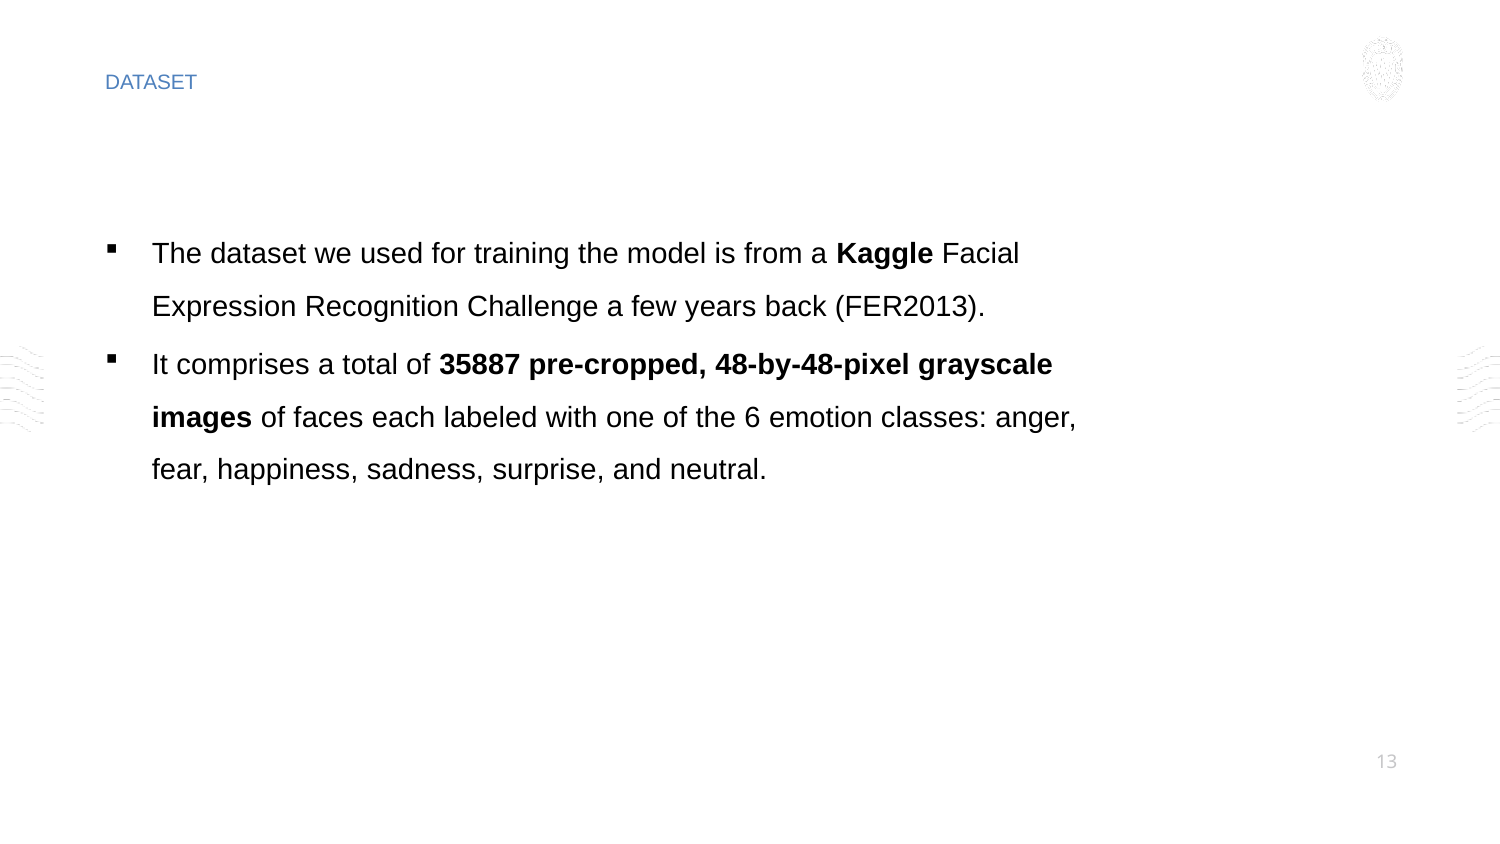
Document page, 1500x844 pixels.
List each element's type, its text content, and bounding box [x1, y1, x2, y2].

list DATASET [90, 60, 871, 117]
list The dataset we used for training the model is from a Kaggle Facial Expression Recognition Challenge a few years back (FER2013). It comprises a total of 35887 pre-cropped, 48-by-48-pixel grayscale images of faces each labeled with one of the 6 emotion classes: anger, fear, happiness, sadness, surprise, and neutral. [90, 209, 1129, 689]
